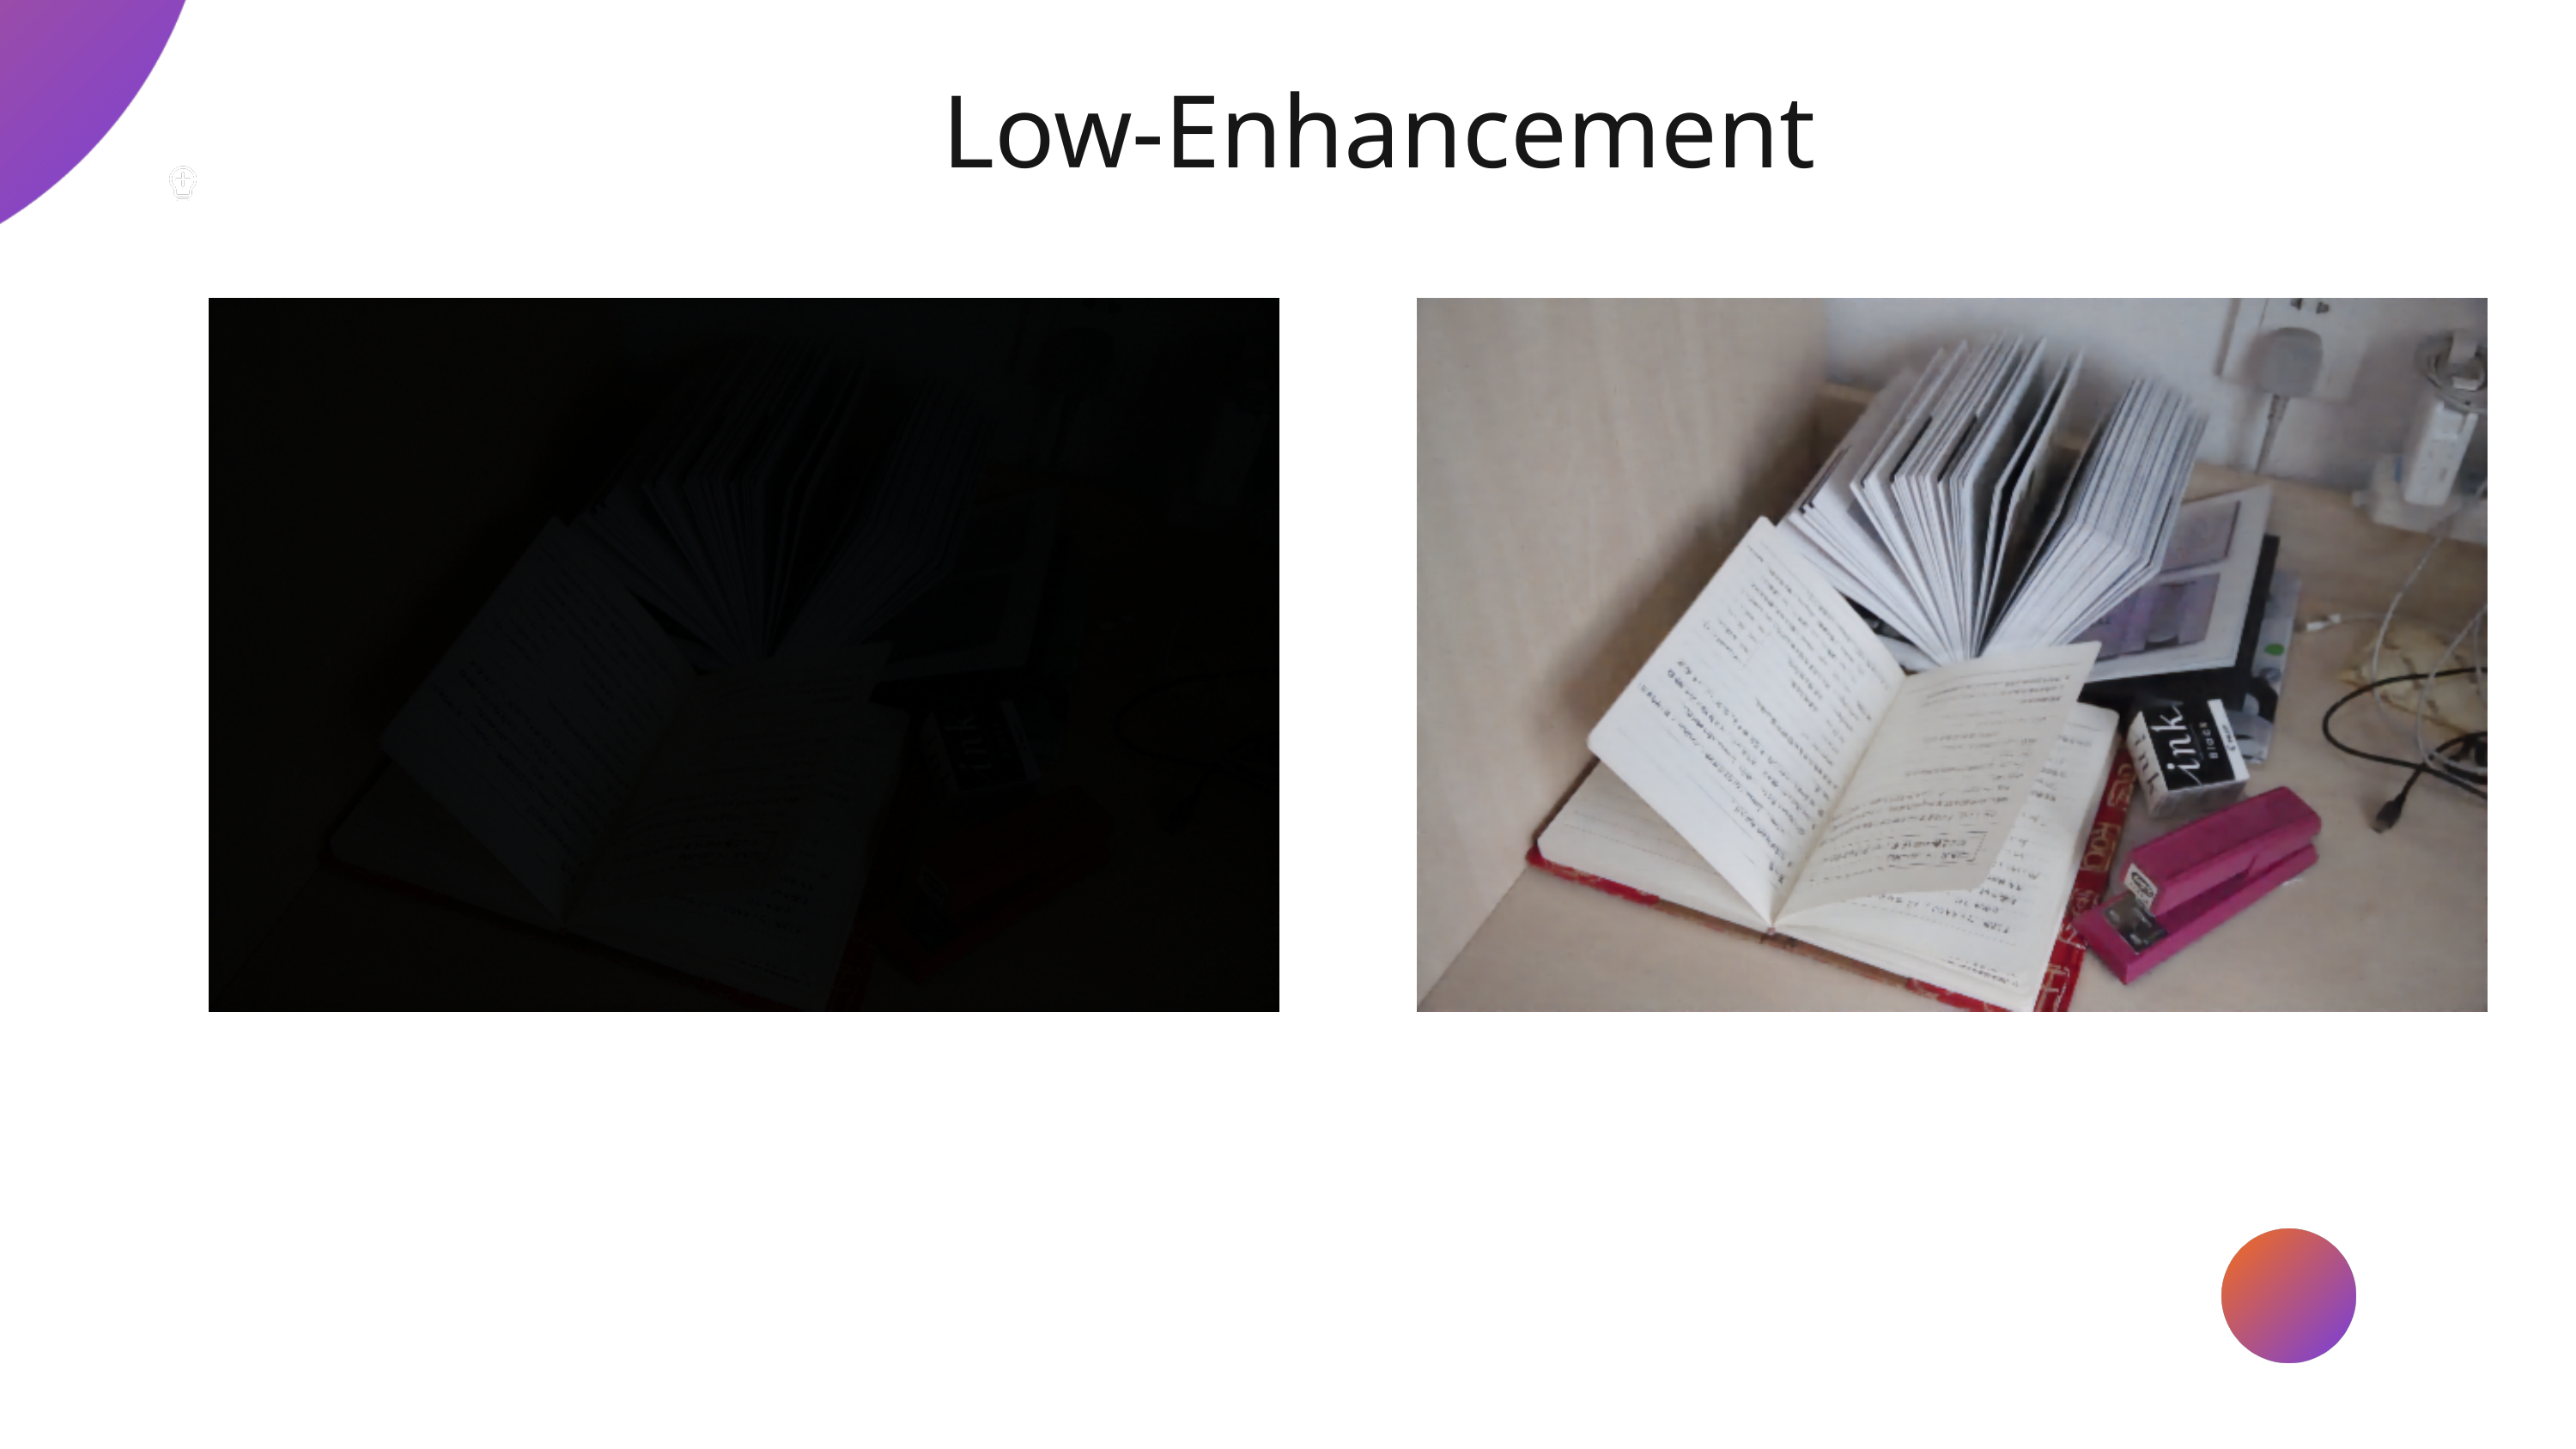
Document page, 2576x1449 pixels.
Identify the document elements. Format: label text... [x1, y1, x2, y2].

picture [1416, 298, 2488, 1012]
text_box Low-Enhancement [751, 67, 2008, 188]
picture [208, 298, 1279, 1012]
picture [0, 0, 214, 289]
picture [2221, 1228, 2356, 1363]
